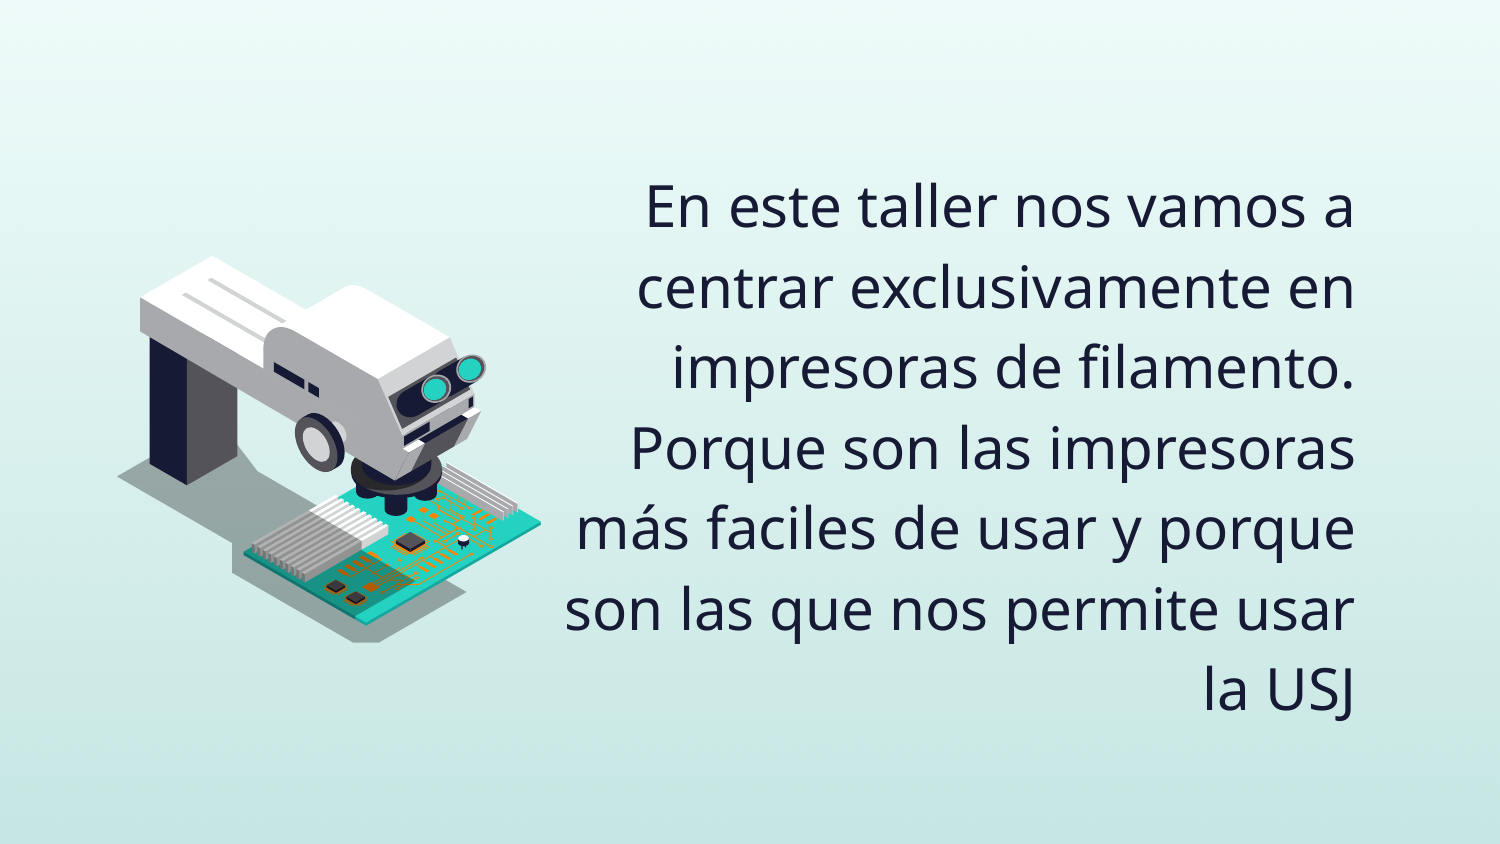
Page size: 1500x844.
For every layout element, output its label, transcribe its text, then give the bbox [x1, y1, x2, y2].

subtitle En este taller nos vamos a centrar exclusivamente en impresoras de filamento. Porque son las impresoras más faciles de usar y porque son las que nos permite usar la USJ [548, 135, 1372, 738]
picture [0, 0, 1500, 844]
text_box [116, 255, 542, 643]
